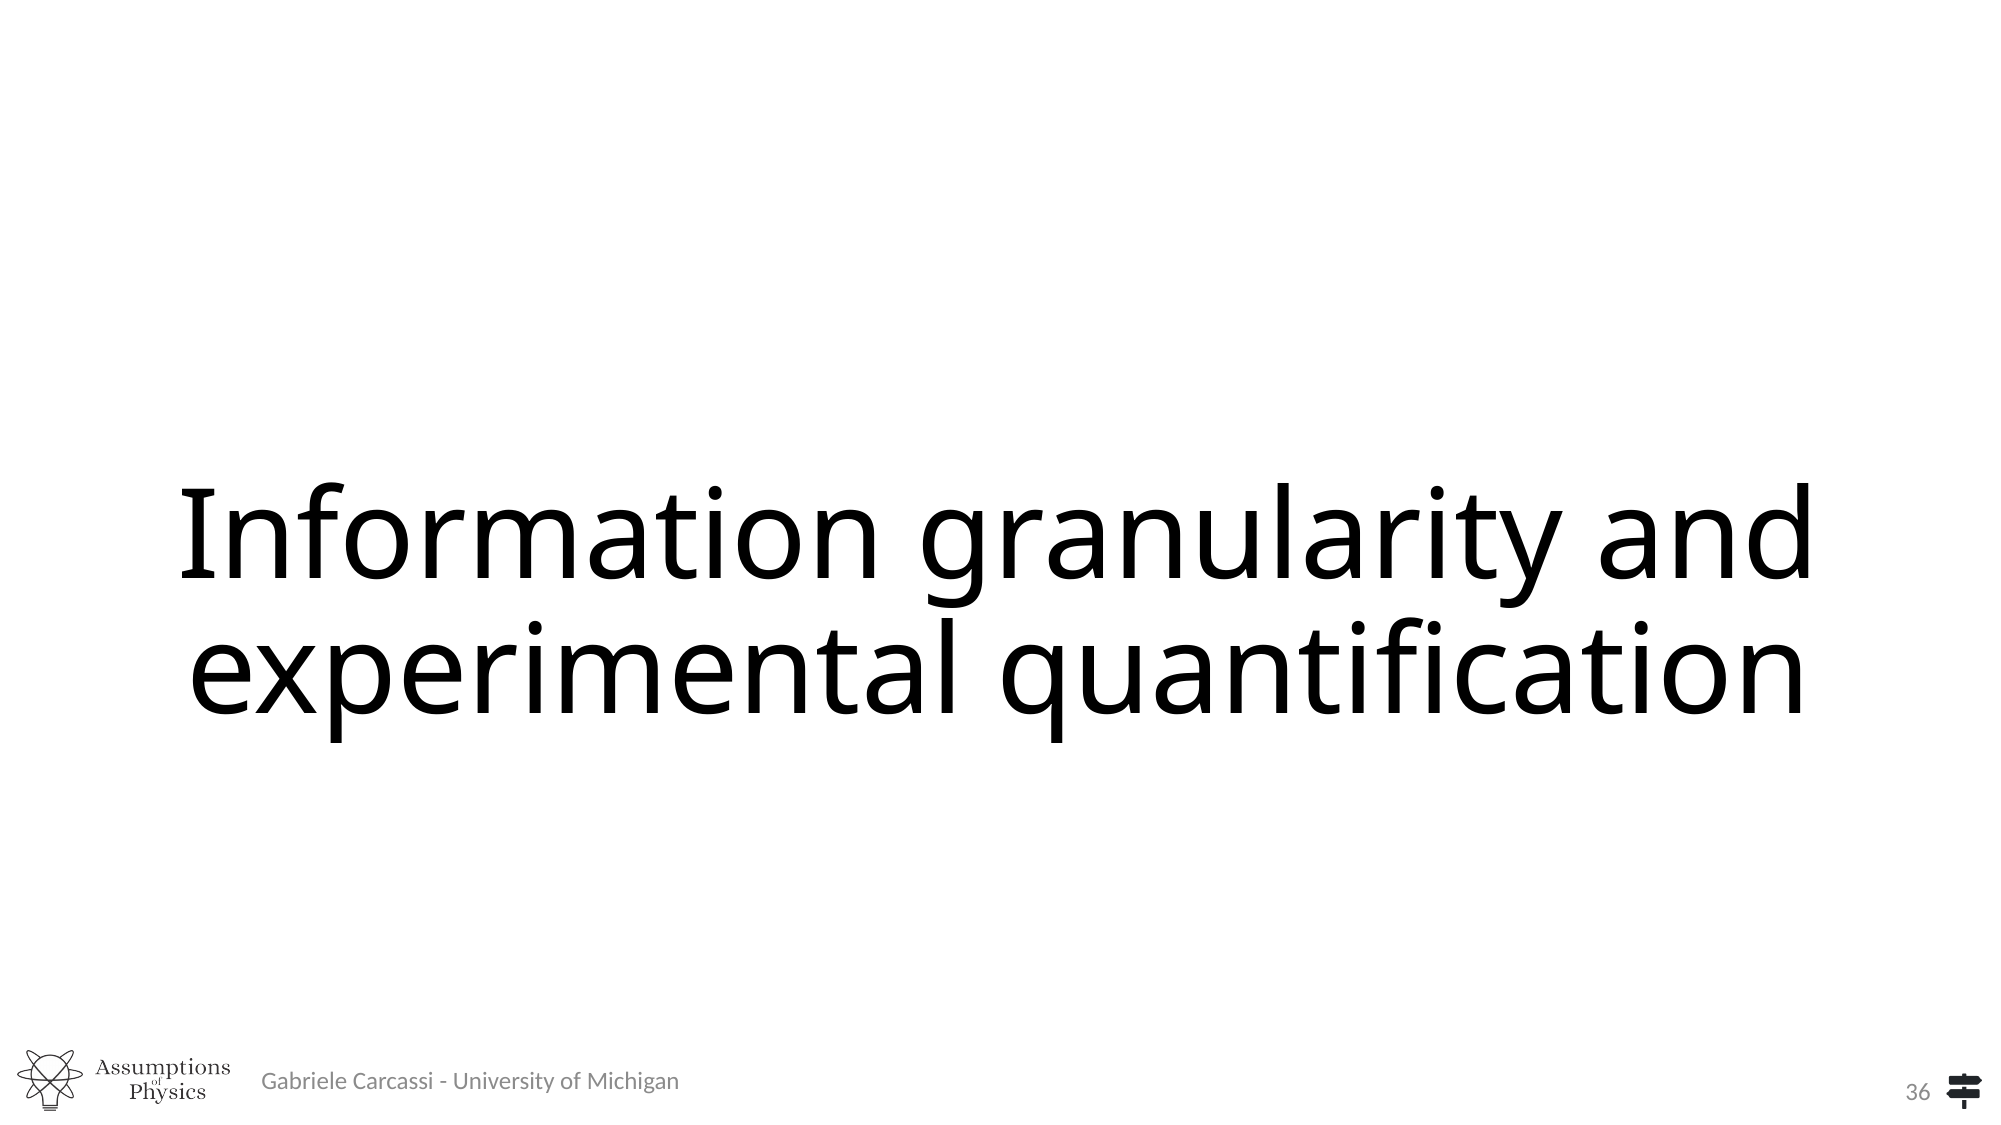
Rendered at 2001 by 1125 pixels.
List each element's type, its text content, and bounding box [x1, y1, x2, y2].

footer Gabriele Carcassi - University of Michigan [246, 1049, 1226, 1110]
picture [1946, 1072, 1983, 1110]
picture [95, 1058, 230, 1104]
slide_number 36 [1854, 1072, 1946, 1110]
picture [17, 1050, 83, 1111]
title Information granularity and experimental quantification [136, 280, 1862, 749]
